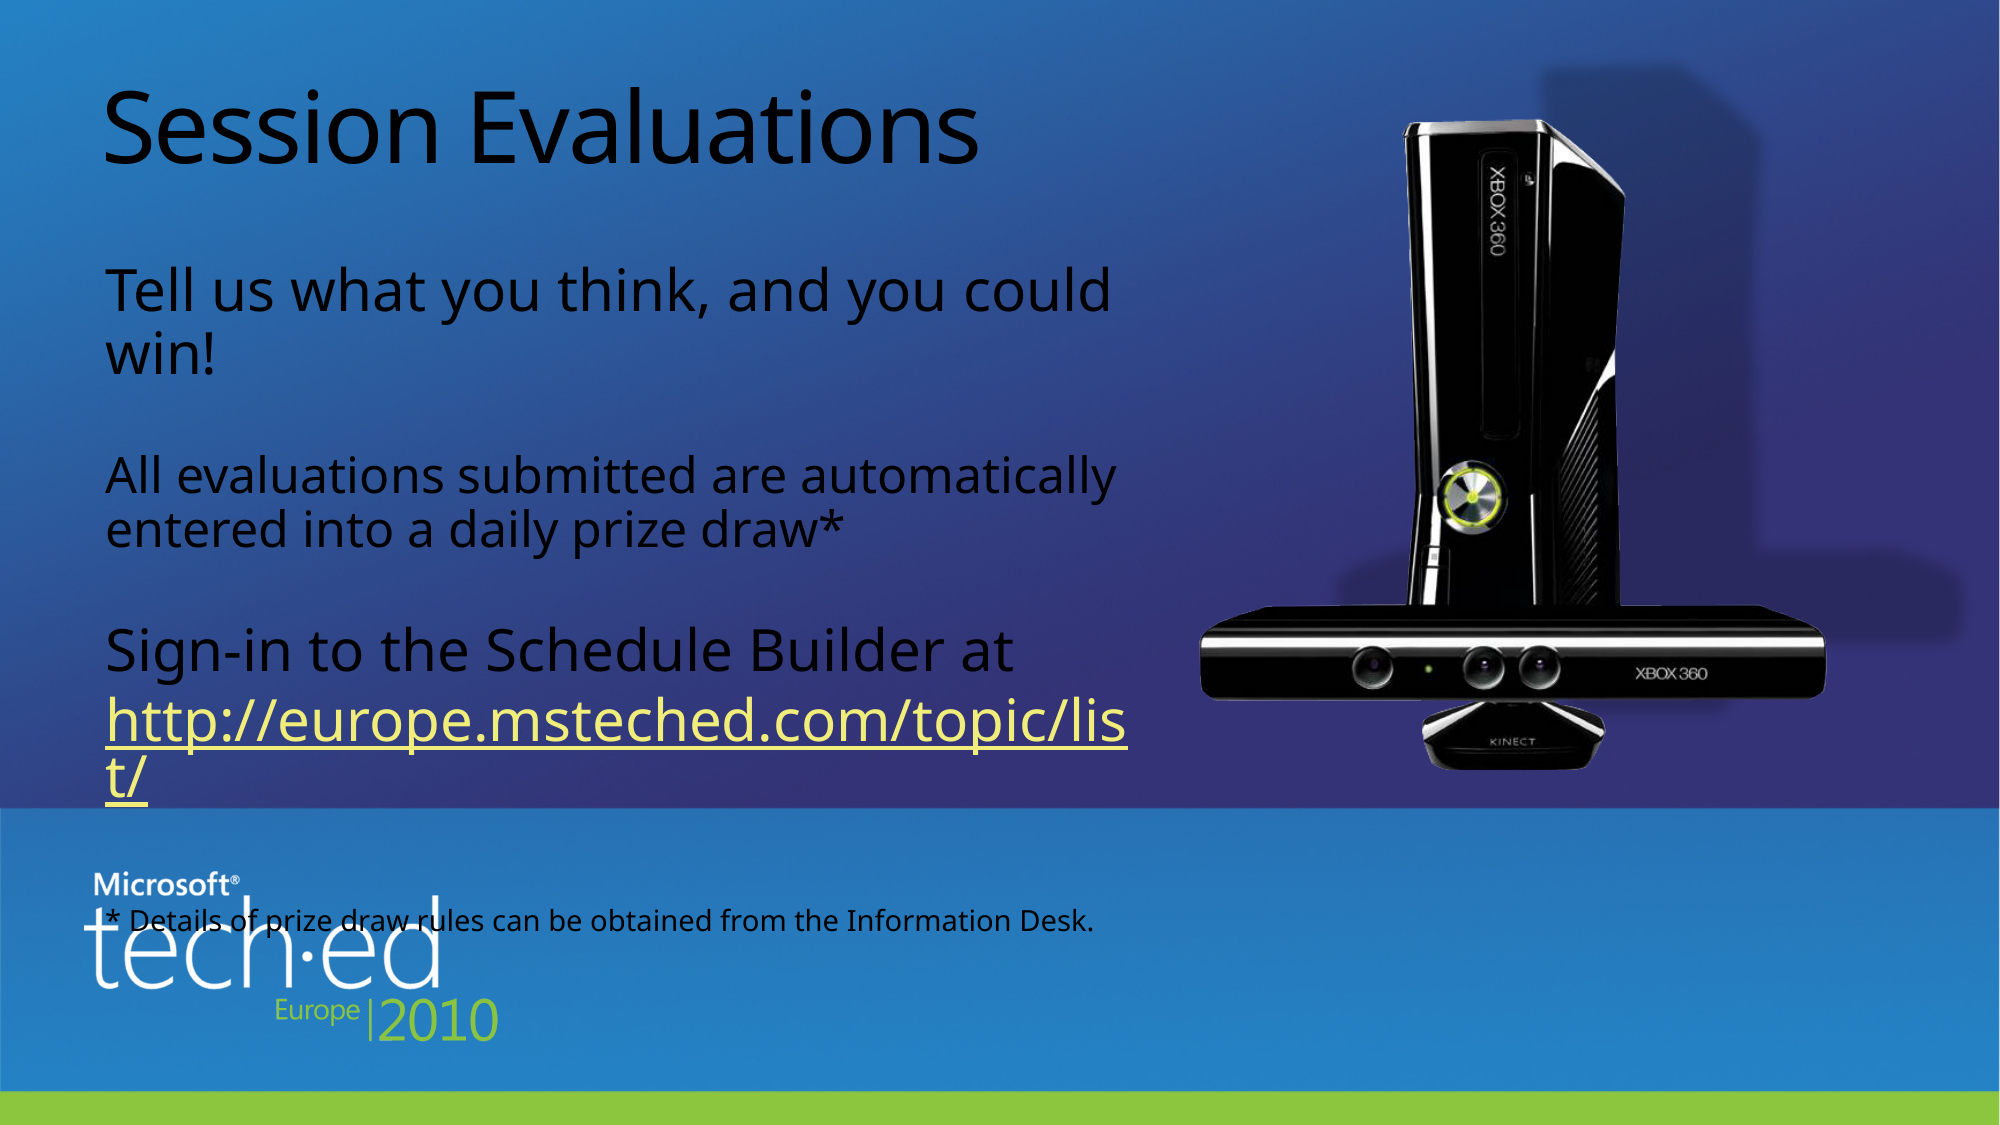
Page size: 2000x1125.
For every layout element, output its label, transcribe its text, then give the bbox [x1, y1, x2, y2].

picture [0, 0, 2000, 1125]
subtitle Tell us what you think, and you could win! All evaluations submitted are automatically entered into a daily prize draw* Sign-in to the Schedule Builder at http://europe.msteched.com/topic/list/ * Details of prize draw rules can be obtained from the Information Desk. [105, 261, 1138, 337]
title Session Evaluations [101, 36, 1440, 225]
